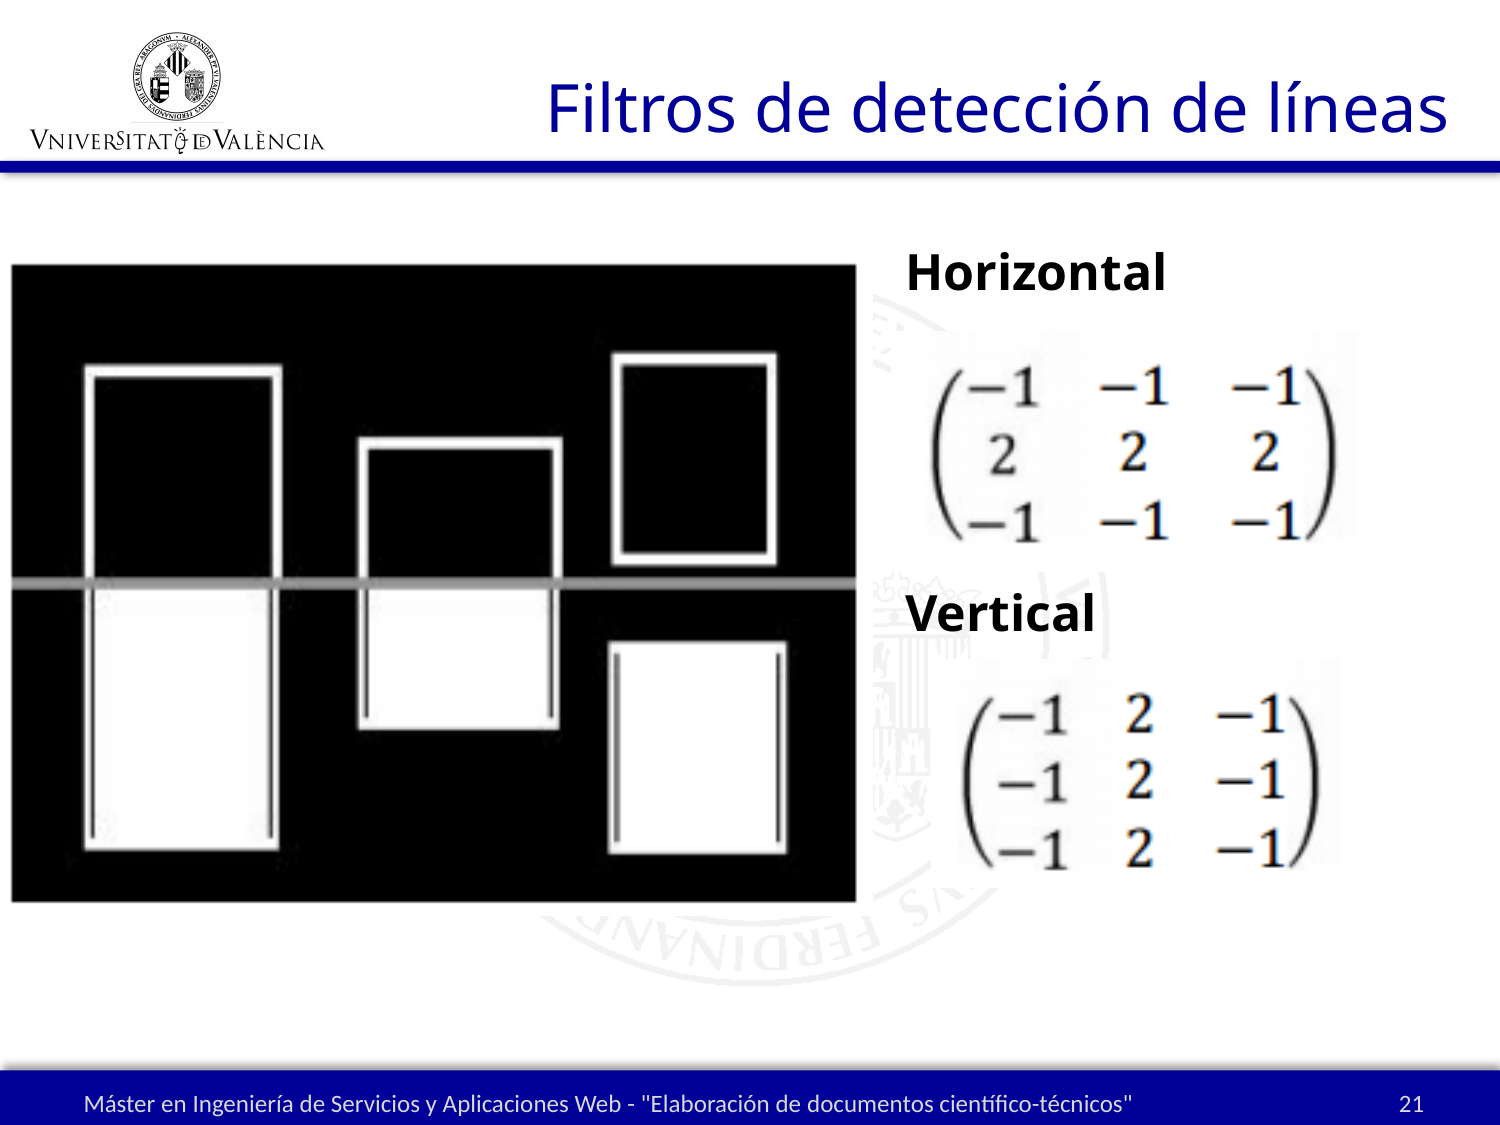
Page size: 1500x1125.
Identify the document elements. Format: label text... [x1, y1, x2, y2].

footer Máster en Ingeniería de Servicios y Aplicaciones Web - "Elaboración de documentos científico-técnicos" [68, 1070, 1353, 1125]
picture [0, 252, 1359, 994]
picture [29, 30, 325, 154]
text_box Vertical [890, 582, 1354, 649]
title Filtros de detección de líneas [360, 16, 1466, 154]
slide_number 21 [1364, 1070, 1440, 1125]
text_box Horizontal [890, 233, 1354, 308]
